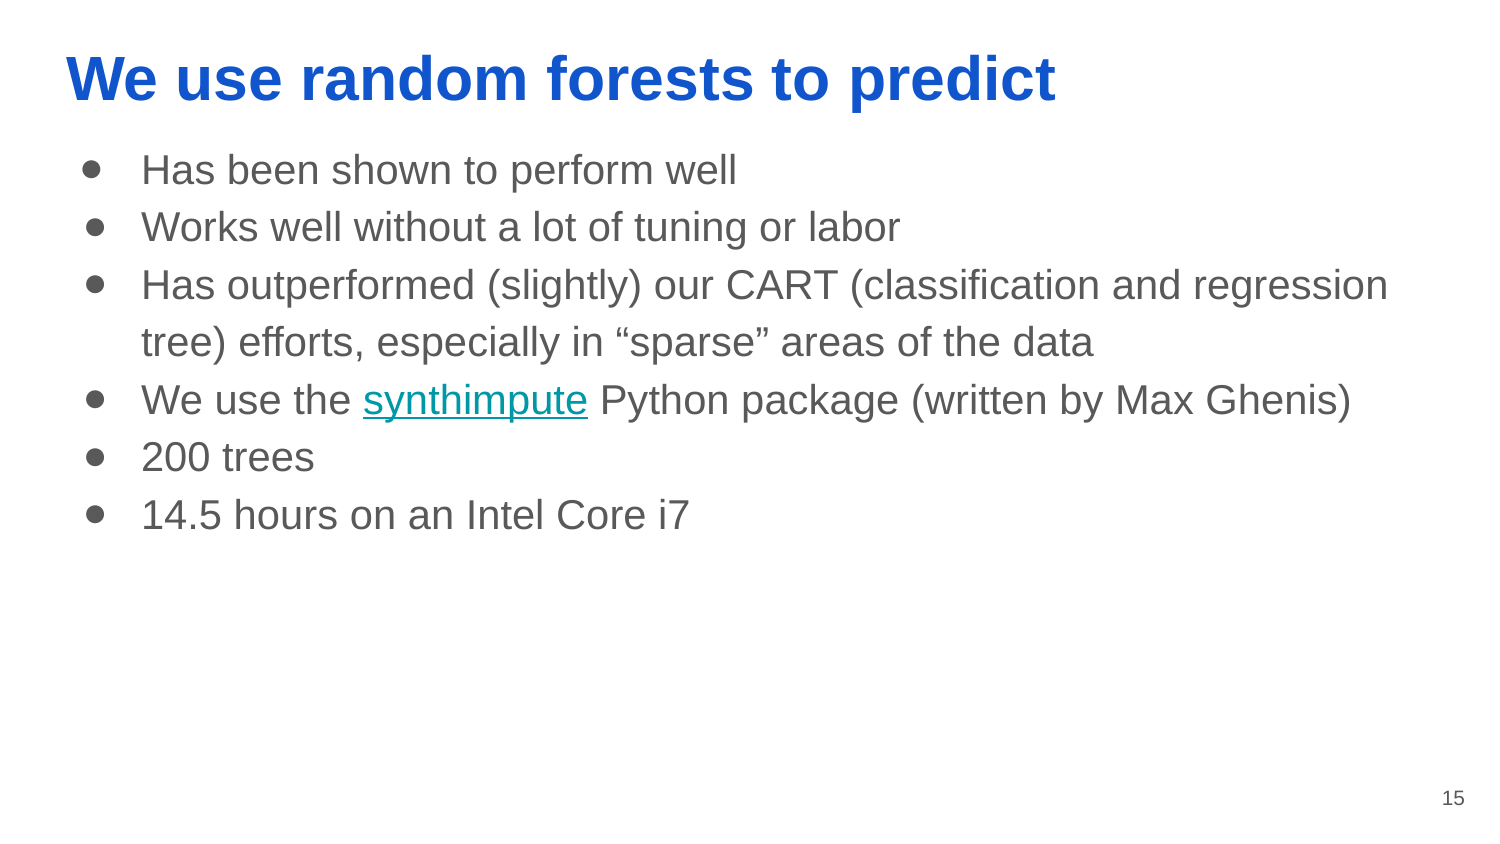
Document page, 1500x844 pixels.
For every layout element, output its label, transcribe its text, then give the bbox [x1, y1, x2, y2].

slide_number ‹#› [1389, 764, 1480, 830]
title We use random forests to predict [51, 23, 1471, 168]
list Has been shown to perform well Works well without a lot of tuning or labor Has outperformed (slightly) our CART (classification and regression tree) efforts, especially in “sparse” areas of the data We use the synthimpute Python package (written by Max Ghenis) 200 trees 14.5 hours on an Intel Core i7 [51, 120, 1459, 793]
